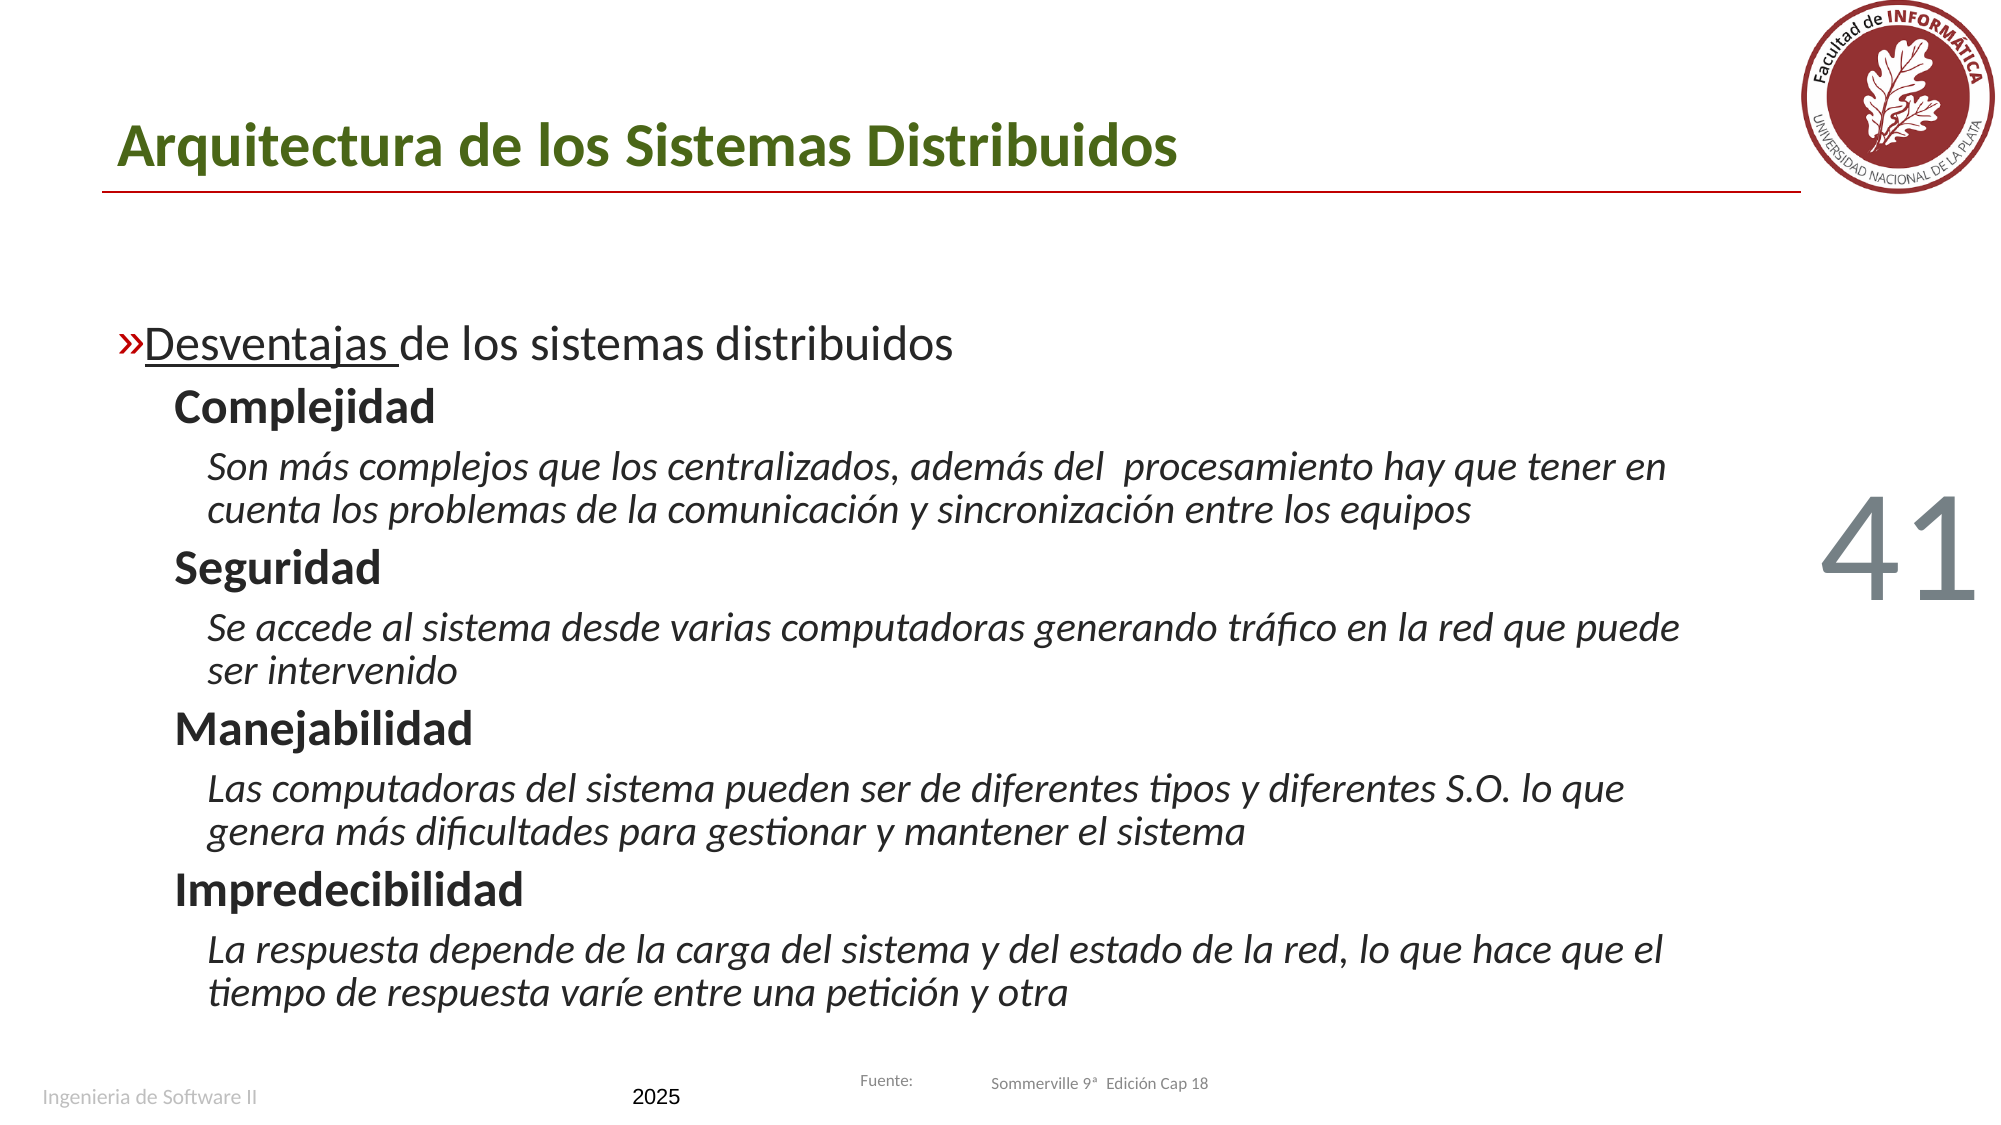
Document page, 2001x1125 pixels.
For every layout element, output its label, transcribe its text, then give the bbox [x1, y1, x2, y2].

list Desventajas de los sistemas distribuidos Complejidad Son más complejos que los centralizados, además del procesamiento hay que tener en cuenta los problemas de la comunicación y sincronización entre los equipos Seguridad Se accede al sistema desde varias computadoras generando tráfico en la red que puede ser intervenido Manejabilidad Las computadoras del sistema pueden ser de diferentes tipos y diferentes S.O. lo que genera más dificultades para gestionar y mantener el sistema Impredecibilidad La respuesta depende de la carga del sistema y del estado de la red, lo que hace que el tiempo de respuesta varíe entre una petición y otra [102, 312, 1709, 1047]
slide_number 41 [1709, 467, 1998, 640]
picture [1801, 0, 2000, 195]
list Sommerville 9ª Edición Cap 18 [976, 1067, 1332, 1118]
title Arquitectura de los Sistemas Distribuidos [102, 54, 1790, 240]
footer Ingenieria de Software II [27, 1075, 382, 1111]
